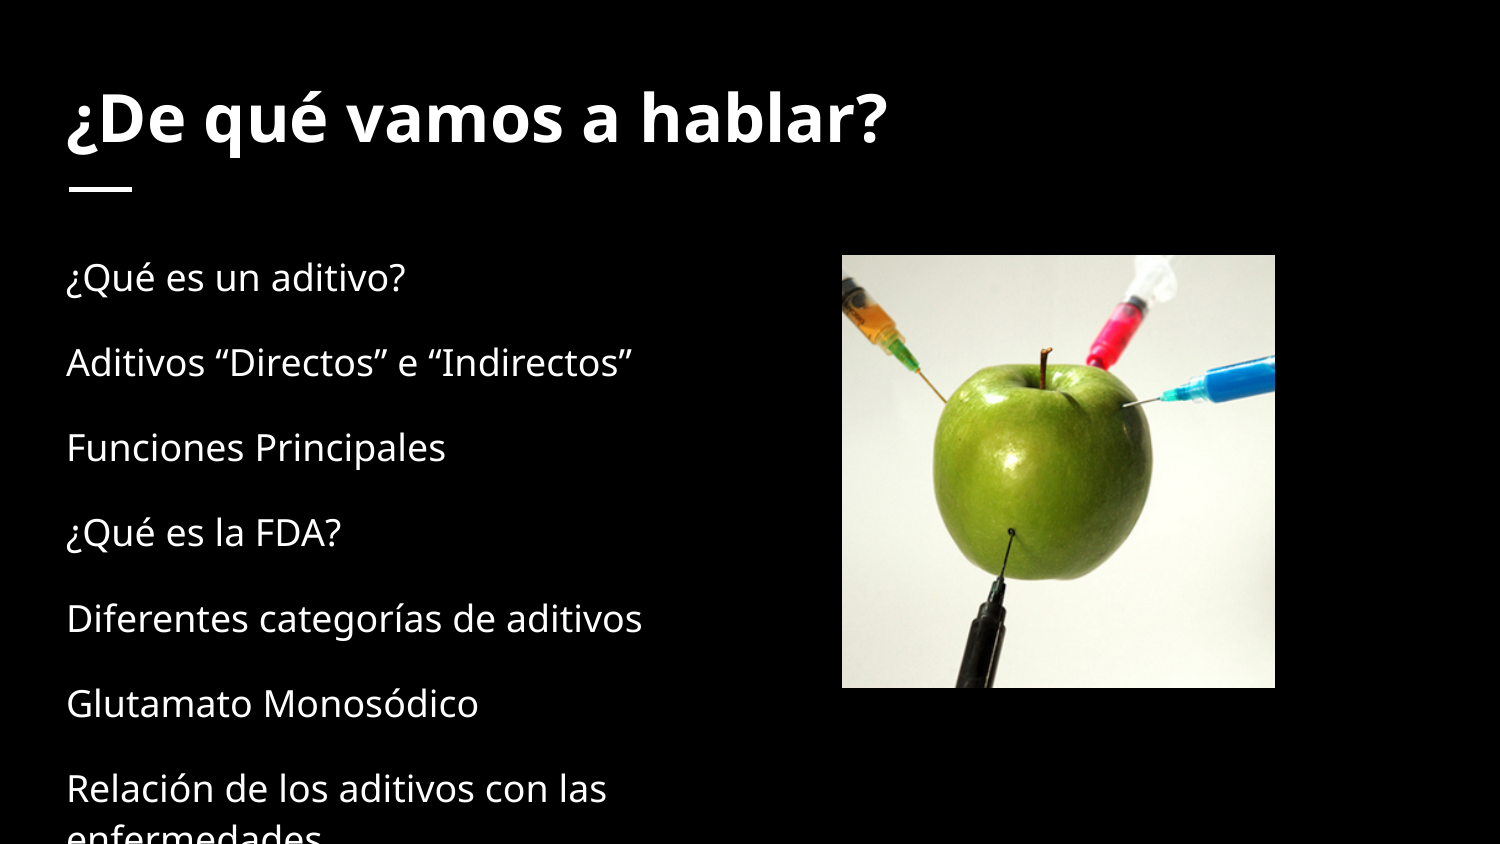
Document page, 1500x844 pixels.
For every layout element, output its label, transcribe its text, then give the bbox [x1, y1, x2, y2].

list ¿Qué es un aditivo? Aditivos “Directos” e “Indirectos” Funciones Principales ¿Qué es la FDA? Diferentes categorías de aditivos Glutamato Monosódico Relación de los aditivos con las enfermedades [51, 232, 708, 750]
title ¿De qué vamos a hablar? [51, 61, 1449, 167]
picture [842, 255, 1276, 688]
